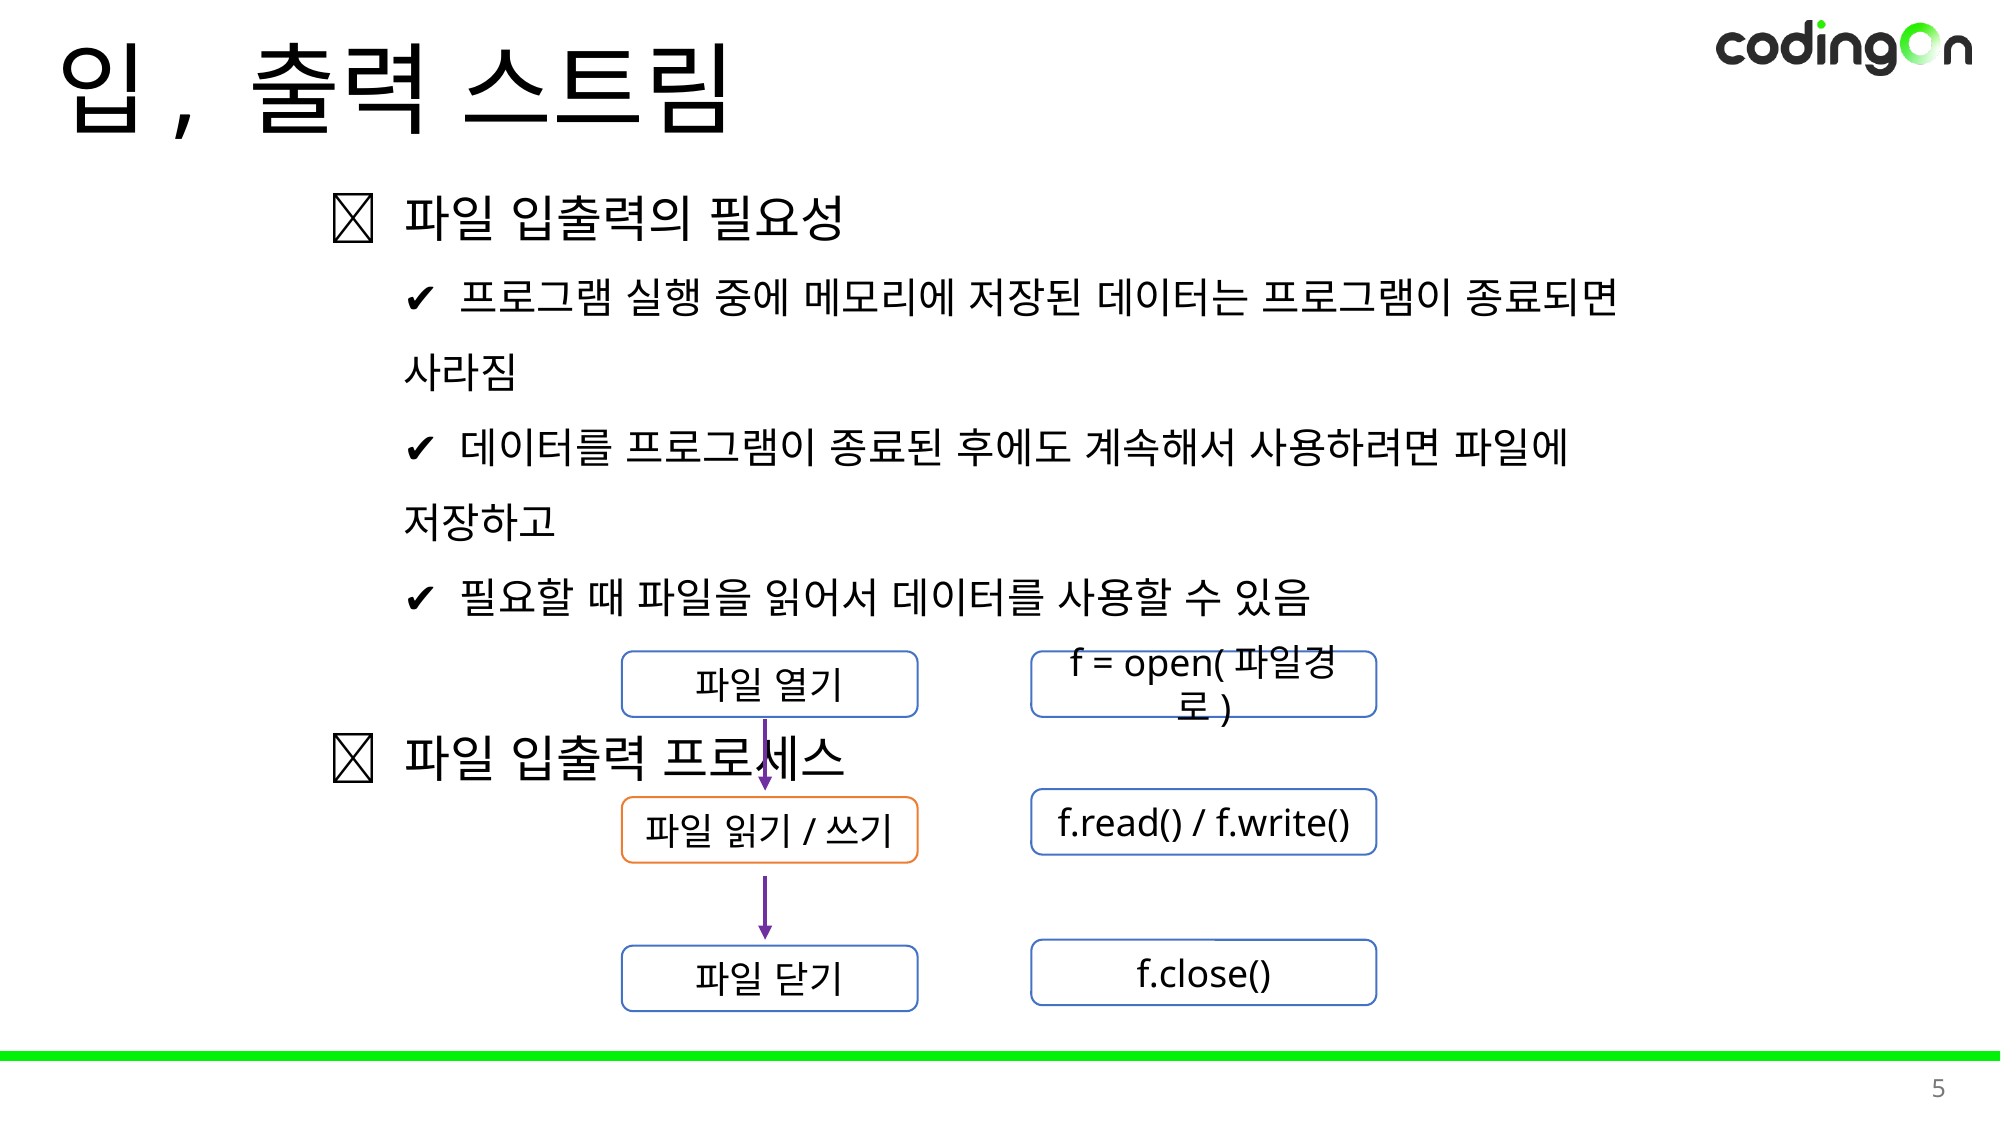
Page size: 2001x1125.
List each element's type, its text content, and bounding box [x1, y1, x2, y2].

text_box 입, 출력 스트림 [41, 0, 1767, 188]
slide_number 5 [1510, 1059, 1961, 1120]
text_box ✅ 파일 입출력의 필요성 ✔️ 프로그램 실행 중에 메모리에 저장된 데이터는 프로그램이 종료되면 사라짐 ✔️ 데이터를 프로그램이 종료된 후에도 계속해서 사용하려면 파일에 저장하고 ✔️ 필요할 때 파일을 읽어서 데이터를 사용할 수 있음 ✅ 파일 입출력 프로세스 [313, 188, 1687, 795]
picture [1767, 20, 1972, 76]
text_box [621, 651, 1377, 1012]
